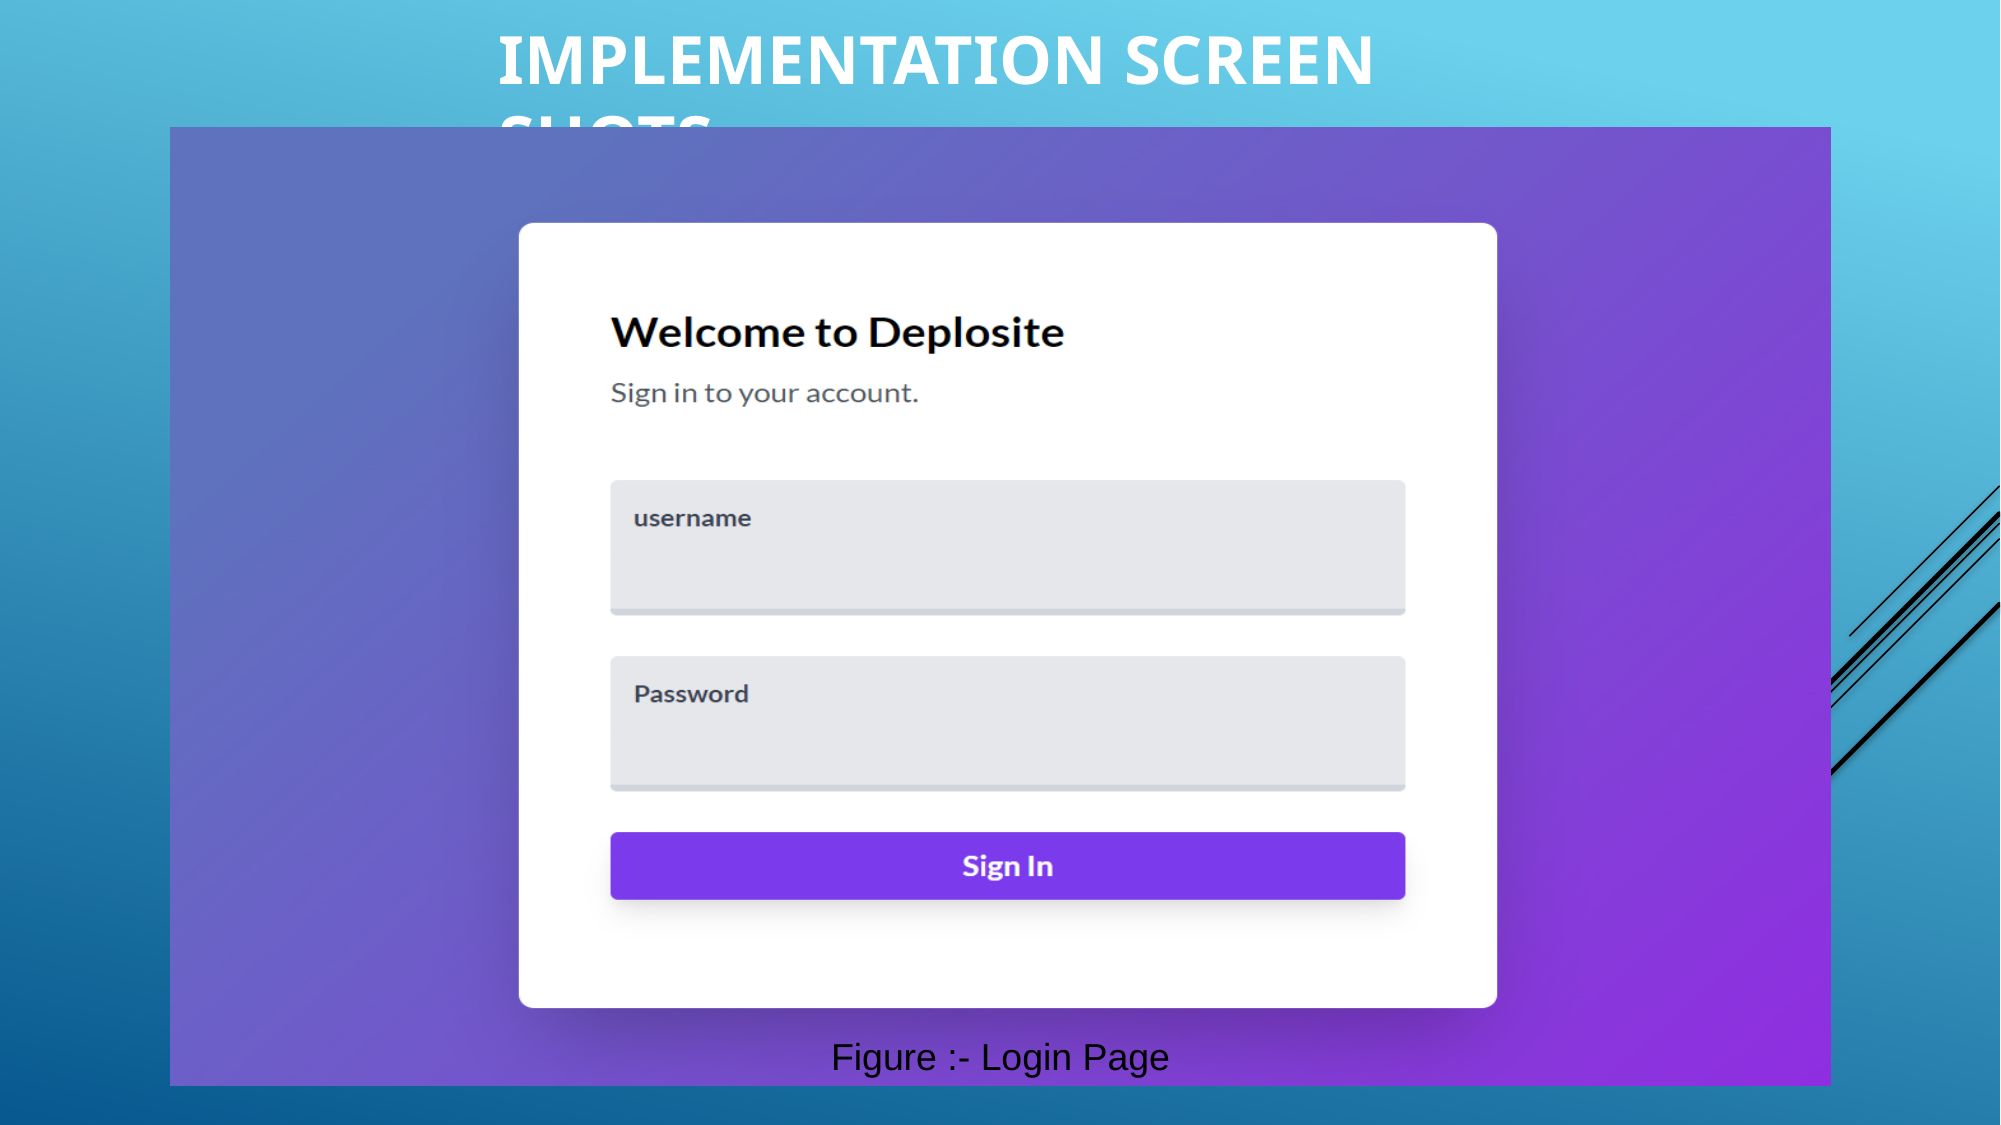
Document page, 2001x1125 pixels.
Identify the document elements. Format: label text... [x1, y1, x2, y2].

picture [170, 127, 1832, 1086]
text_box Implementation SCreen SHOTS [483, 10, 1624, 126]
